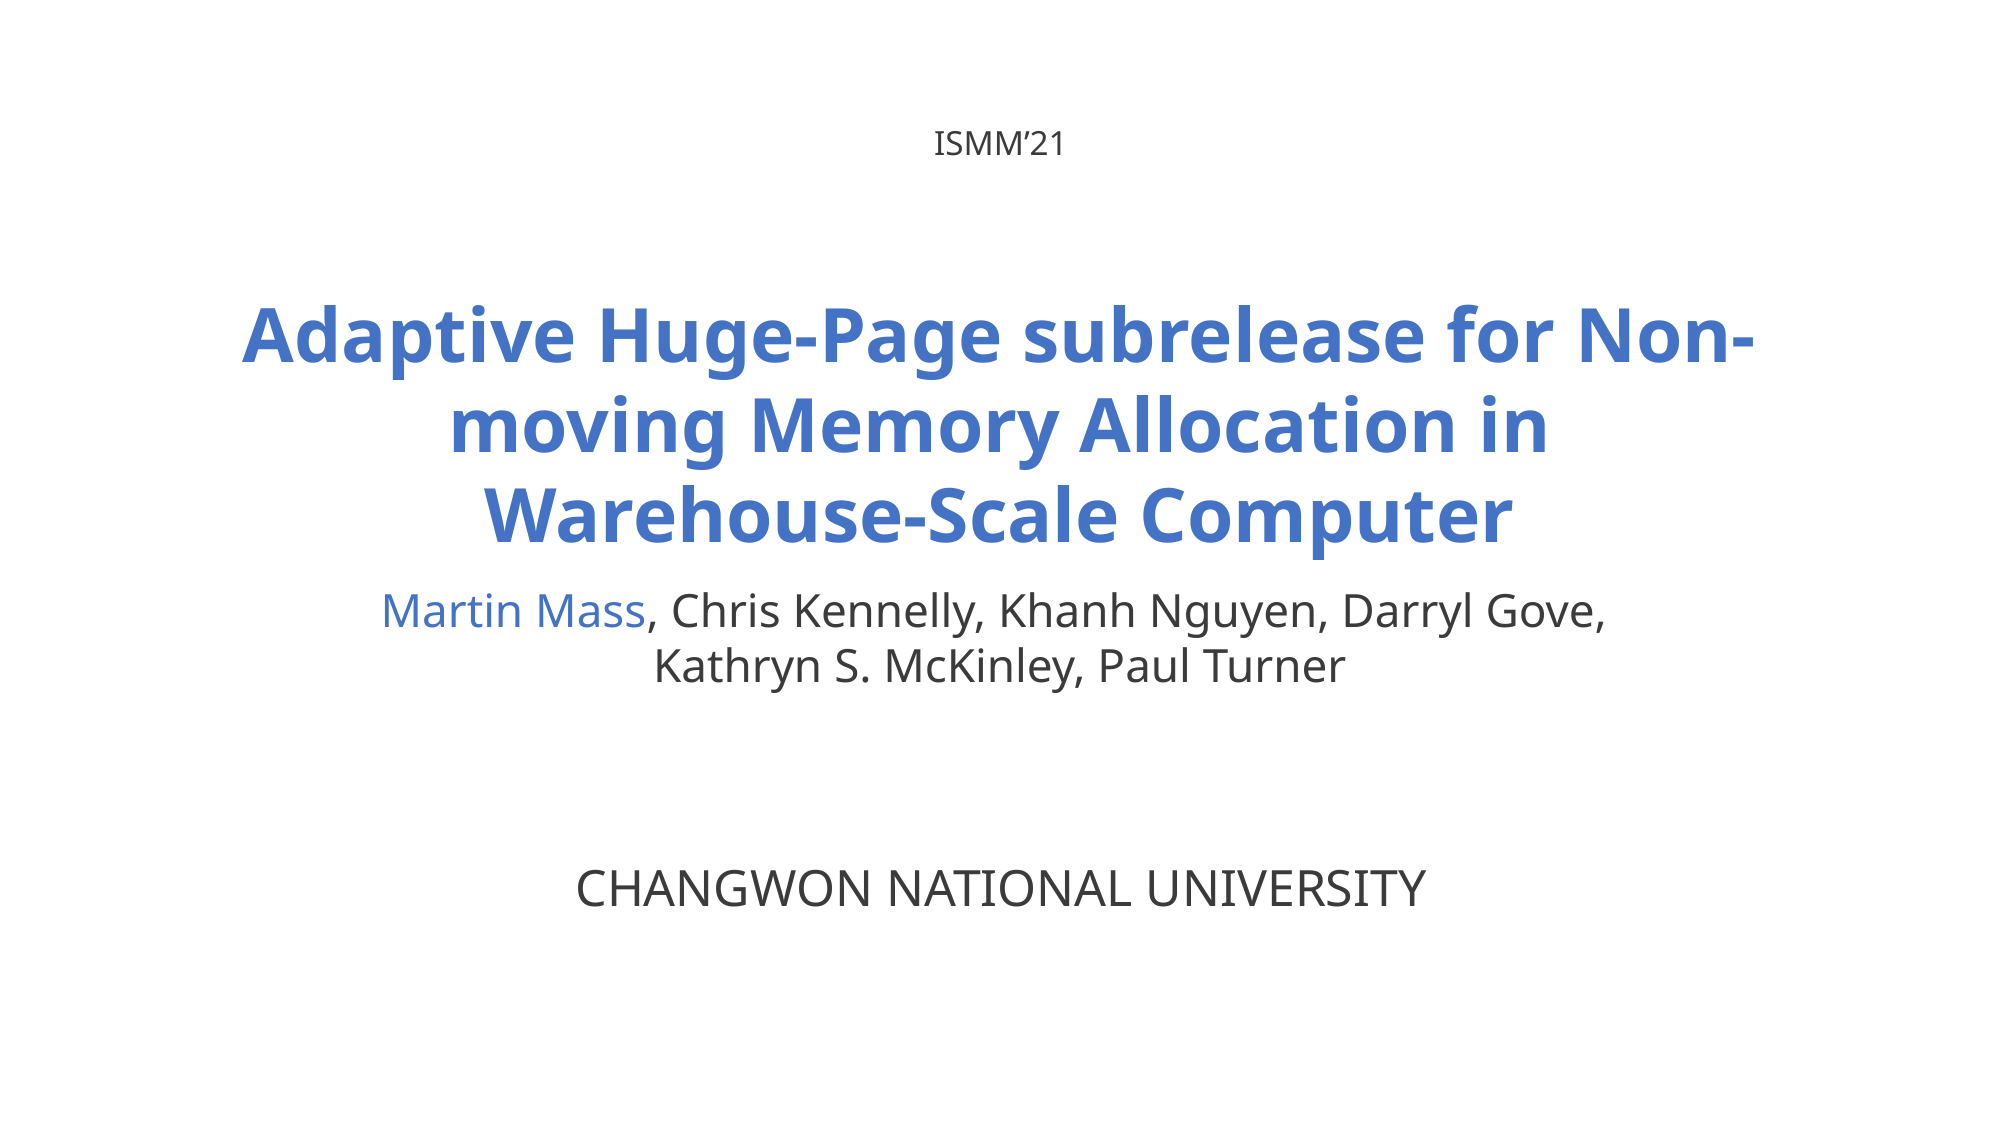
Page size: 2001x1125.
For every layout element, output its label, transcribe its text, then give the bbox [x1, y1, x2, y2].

text_box Martin Mass, Chris Kennelly, Khanh Nguyen, Darryl Gove, Kathryn S. McKinley, Paul Turner [123, 574, 1877, 699]
text_box CHANGWON NATIONAL UNIVERSITY [496, 859, 1506, 924]
text_box Adaptive Huge-Page subrelease for Non-moving Memory Allocation in Warehouse-Scale Computer [233, 287, 1767, 558]
text_box ISMM’21 [919, 115, 1083, 170]
